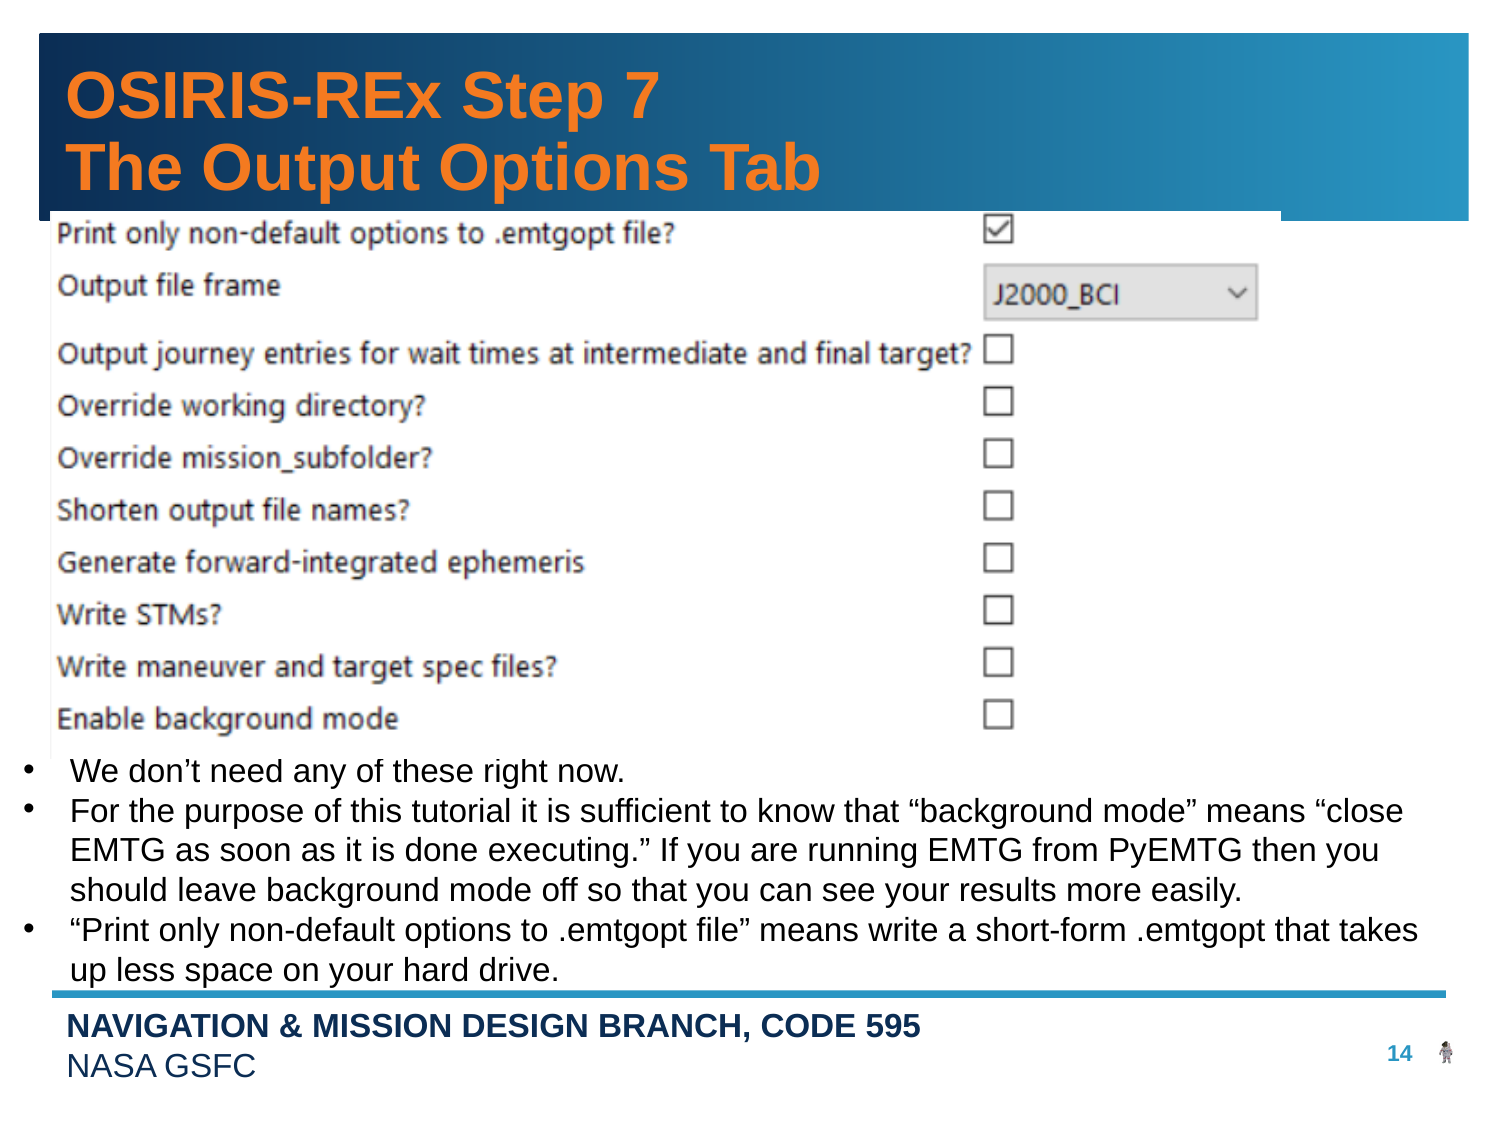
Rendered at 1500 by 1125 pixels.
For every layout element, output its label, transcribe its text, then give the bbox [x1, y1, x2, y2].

text_box We don’t need any of these right now. For the purpose of this tutorial it is sufficient to know that “background mode” means “close EMTG as soon as it is done executing.” If you are running EMTG from PyEMTG then you should leave background mode off so that you can see your results more easily. “Print only non-default options to .emtgopt file” means write a short-form .emtgopt that takes up less space on your hard drive. [8, 741, 1471, 996]
slide_number 14 [1368, 1031, 1428, 1069]
title OSIRIS-REx Step 7 The Output Options Tab [50, 39, 1471, 228]
picture [1439, 1040, 1454, 1064]
picture [49, 211, 1281, 759]
